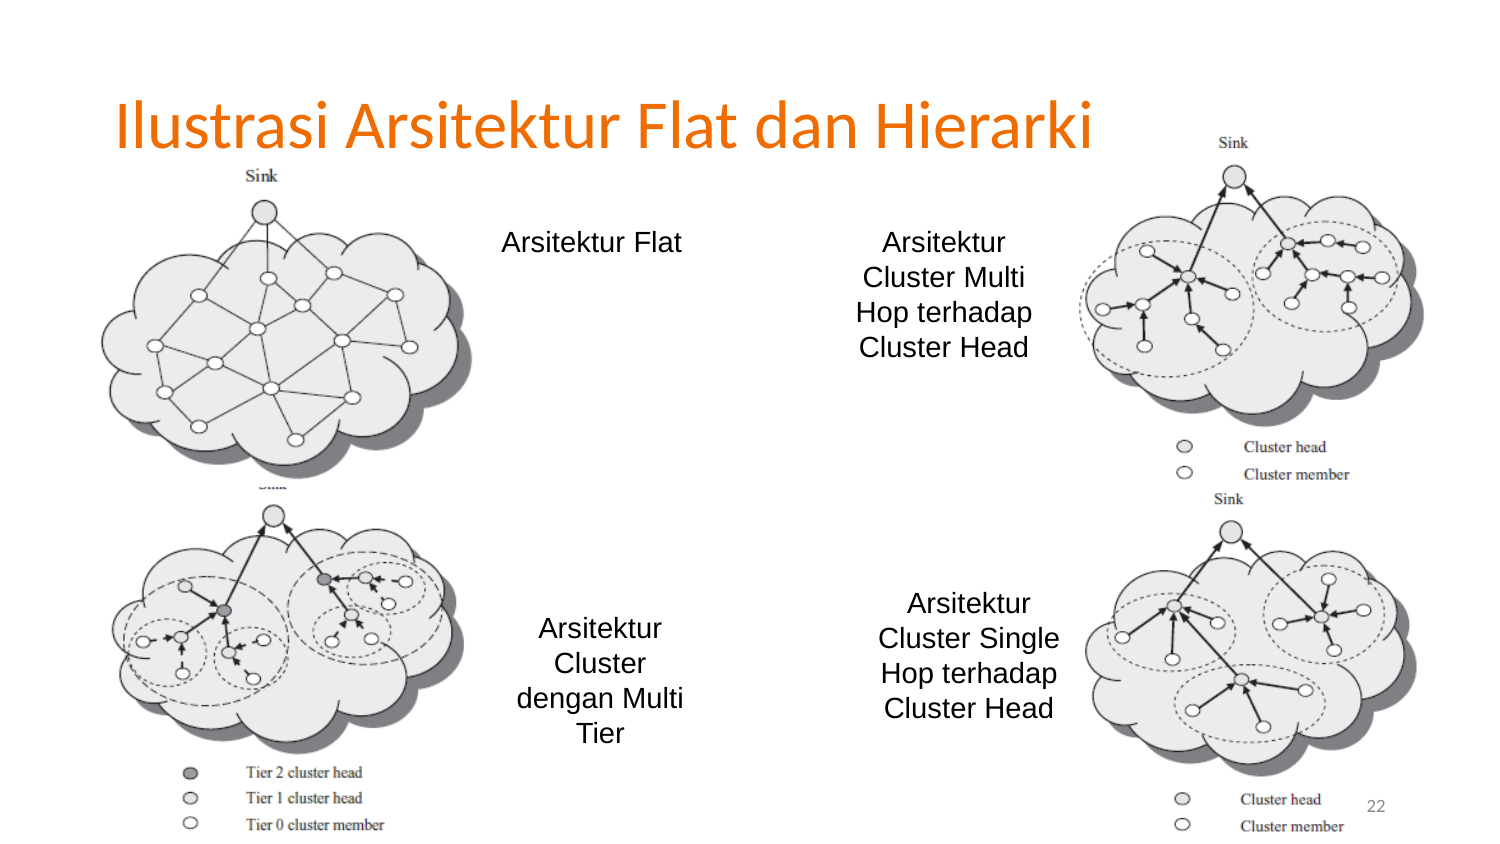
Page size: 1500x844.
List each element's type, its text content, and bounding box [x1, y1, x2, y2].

text_box Arsitektur Cluster Single Hop terhadap Cluster Head [855, 569, 1061, 733]
text_box Arsitektur Cluster dengan Multi Tier [491, 594, 715, 758]
picture [1057, 127, 1435, 844]
text_box Arsitektur Flat [491, 208, 715, 254]
text_box Arsitektur Cluster Multi Hop terhadap Cluster Head [830, 208, 1052, 371]
picture [83, 157, 487, 838]
title Ilustrasi Arsitektur Flat dan Hierarki [103, 44, 1397, 208]
